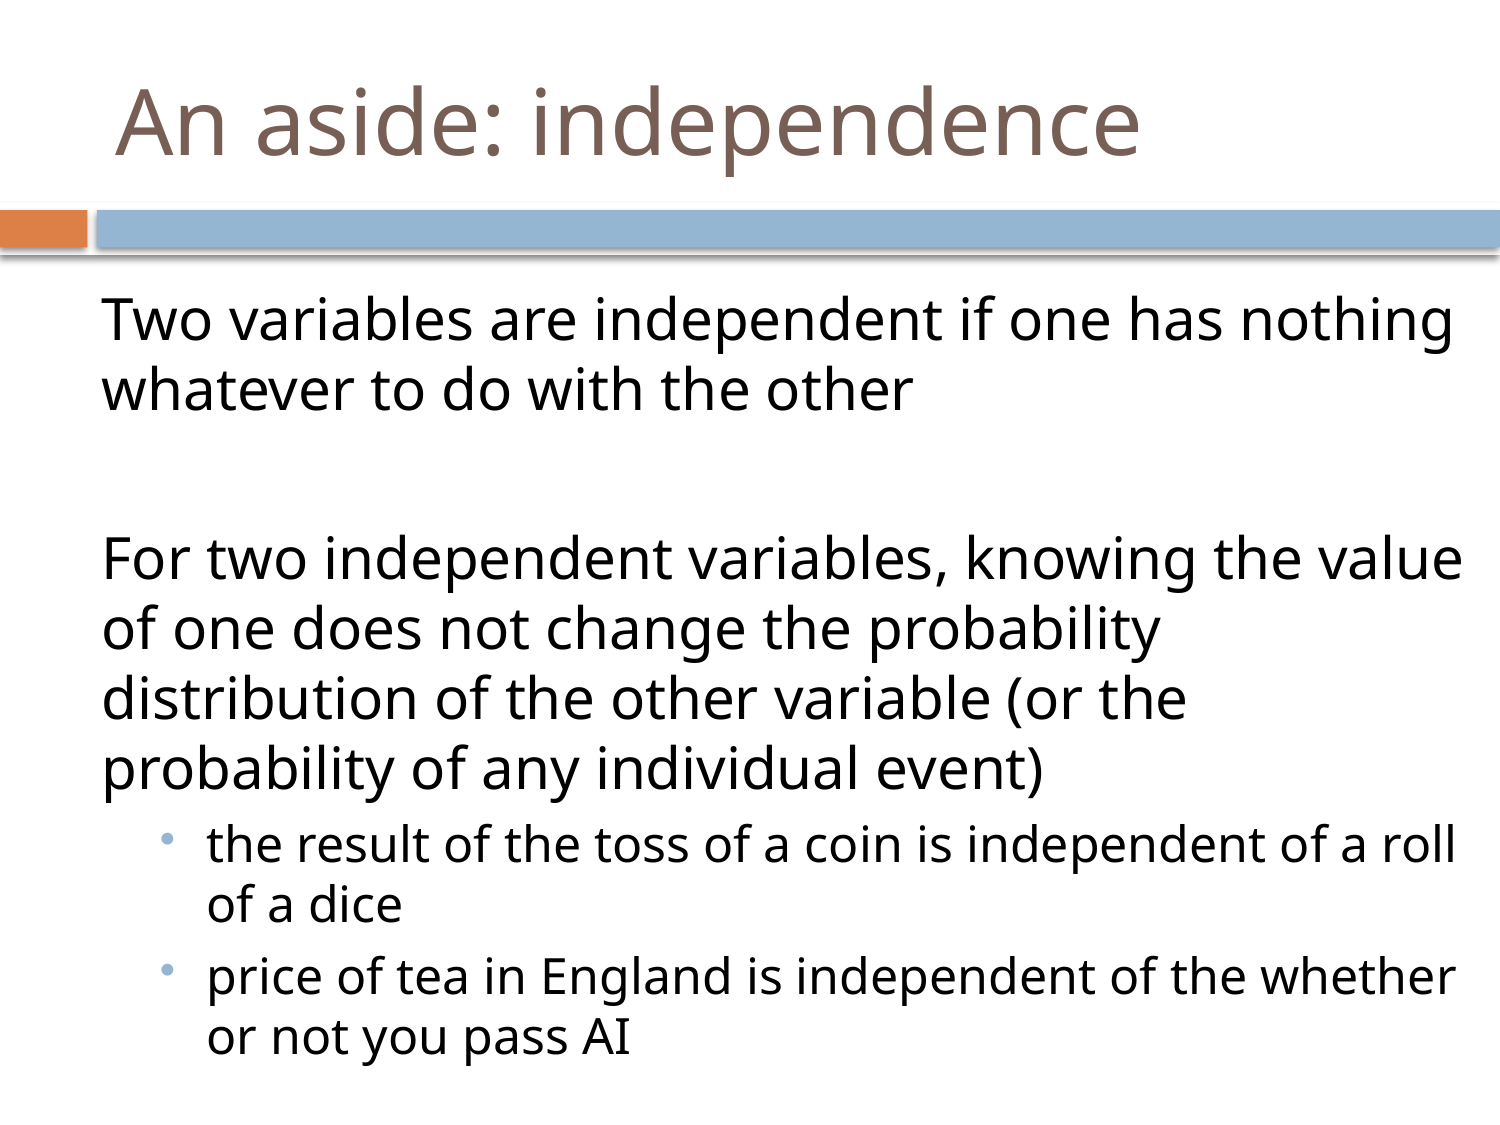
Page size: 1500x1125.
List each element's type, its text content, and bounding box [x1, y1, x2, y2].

title An aside: independence [100, 37, 1438, 200]
list Two variables are independent if one has nothing whatever to do with the other For two independent variables, knowing the value of one does not change the probability distribution of the other variable (or the probability of any individual event) the result of the toss of a coin is independent of a roll of a dice price of tea in England is independent of the whether or not you pass AI [86, 275, 1488, 1013]
